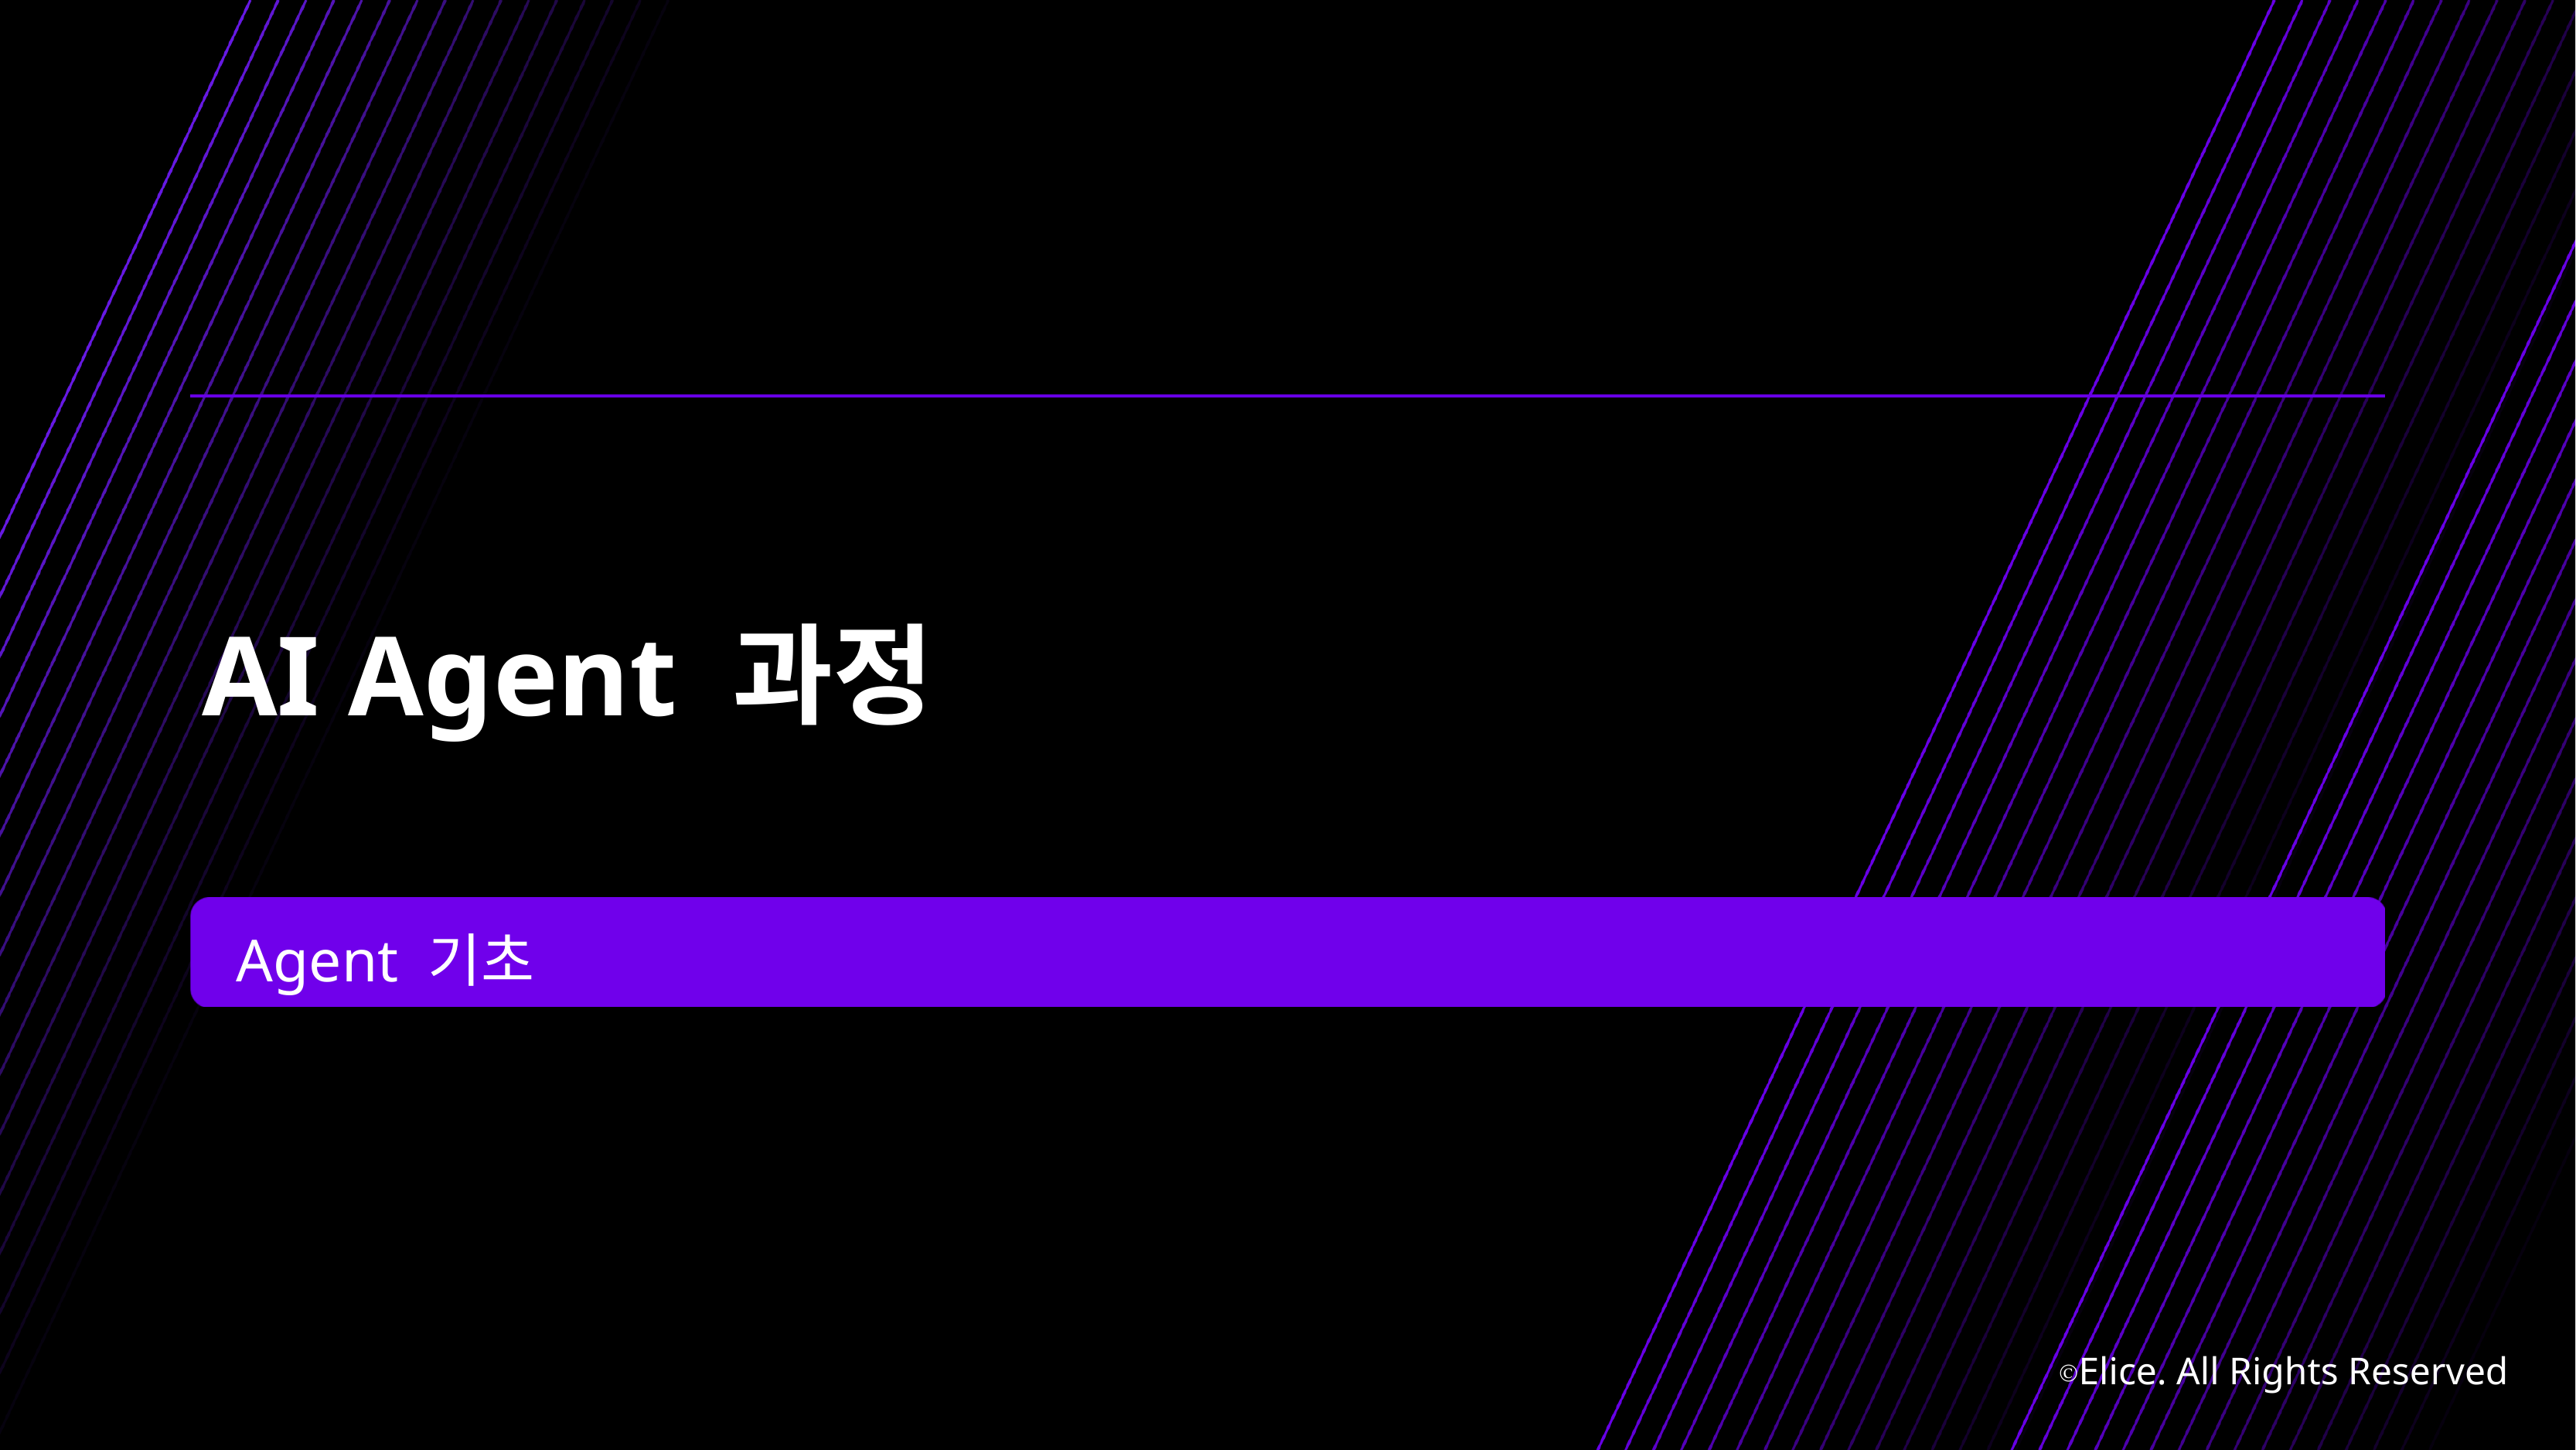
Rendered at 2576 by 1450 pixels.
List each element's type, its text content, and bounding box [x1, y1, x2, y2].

list AI Agent 과정 [190, 401, 2385, 744]
list Agent 기초 [225, 903, 2351, 1007]
picture [0, 0, 2576, 1450]
